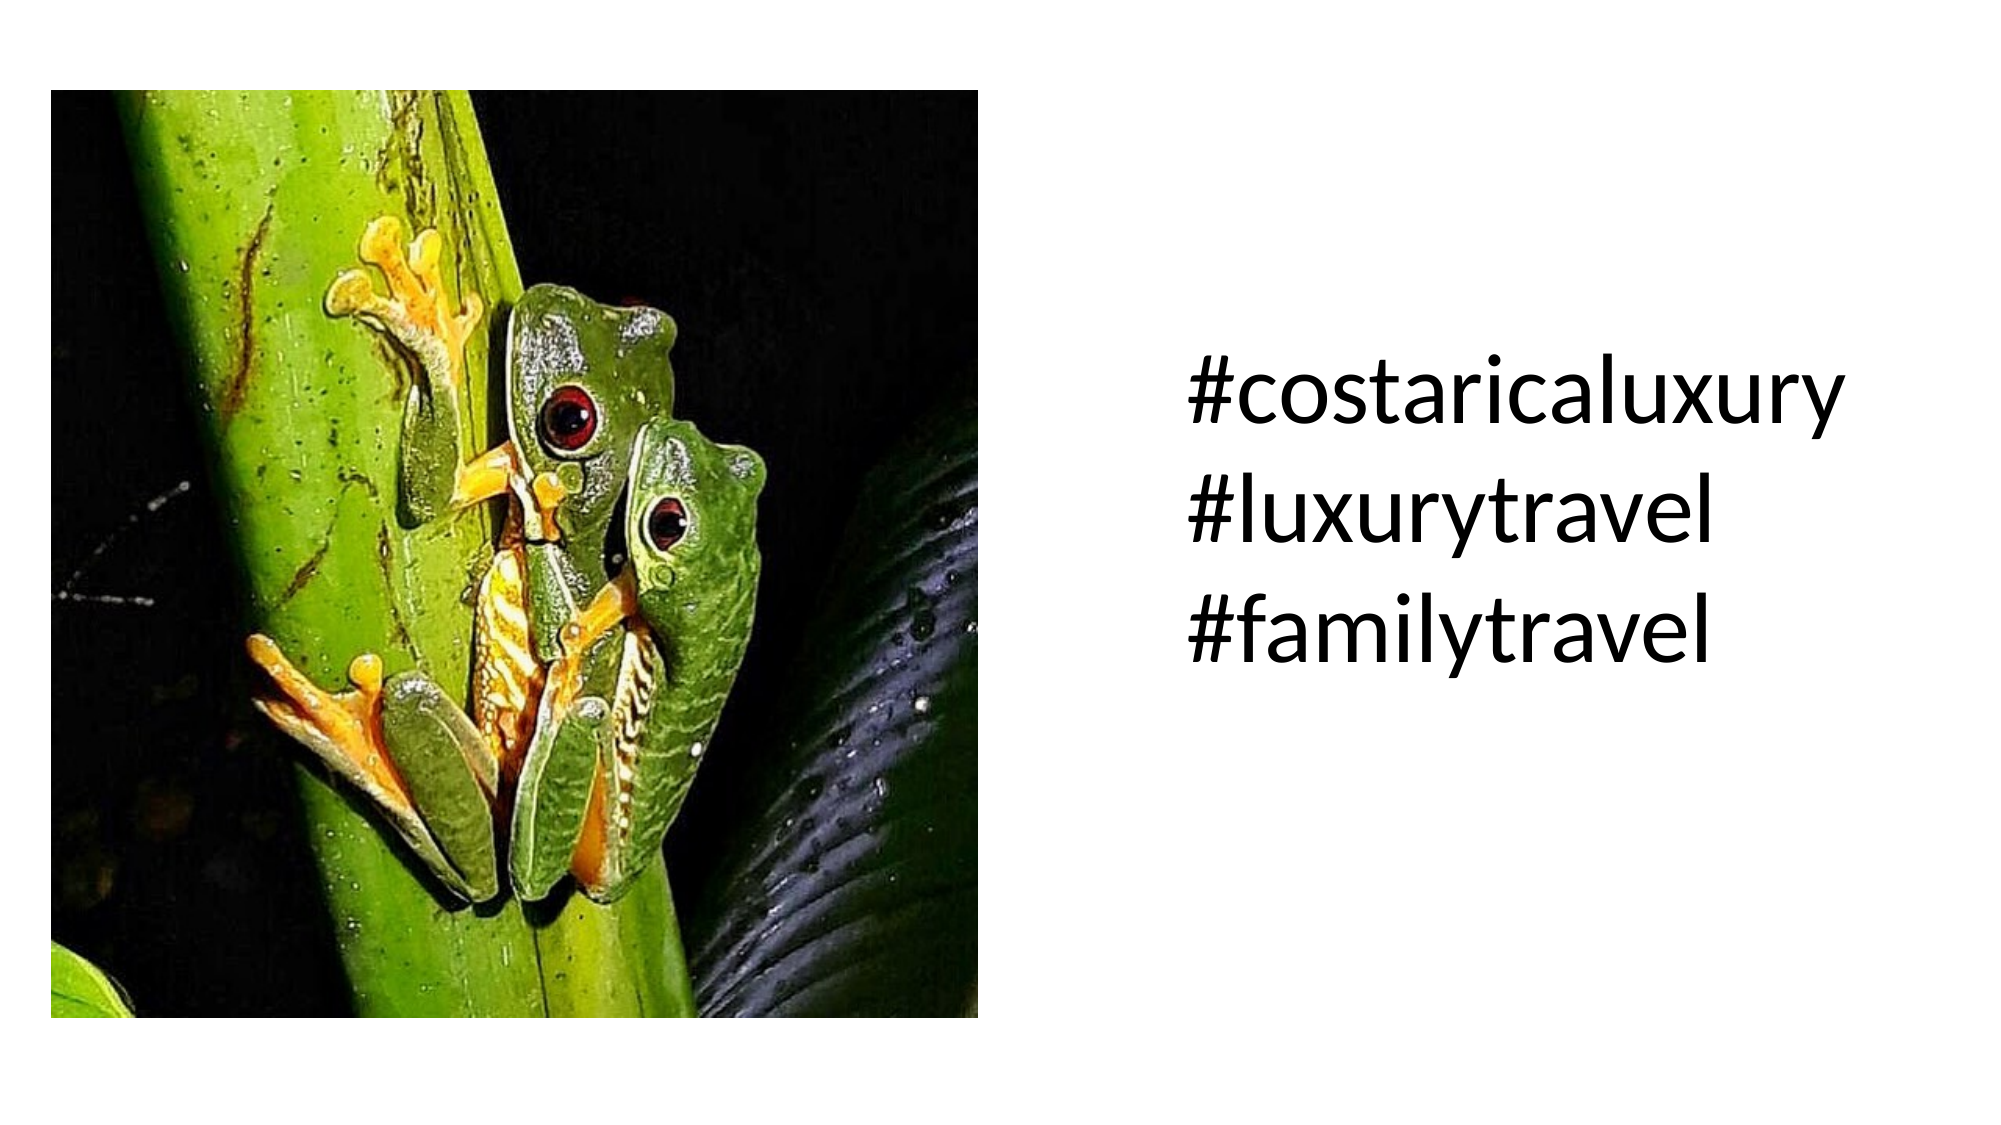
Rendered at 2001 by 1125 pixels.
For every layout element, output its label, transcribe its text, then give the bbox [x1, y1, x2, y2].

text_box #costaricaluxury #luxurytravel #familytravel [1172, 315, 1885, 811]
picture [51, 90, 978, 1018]
